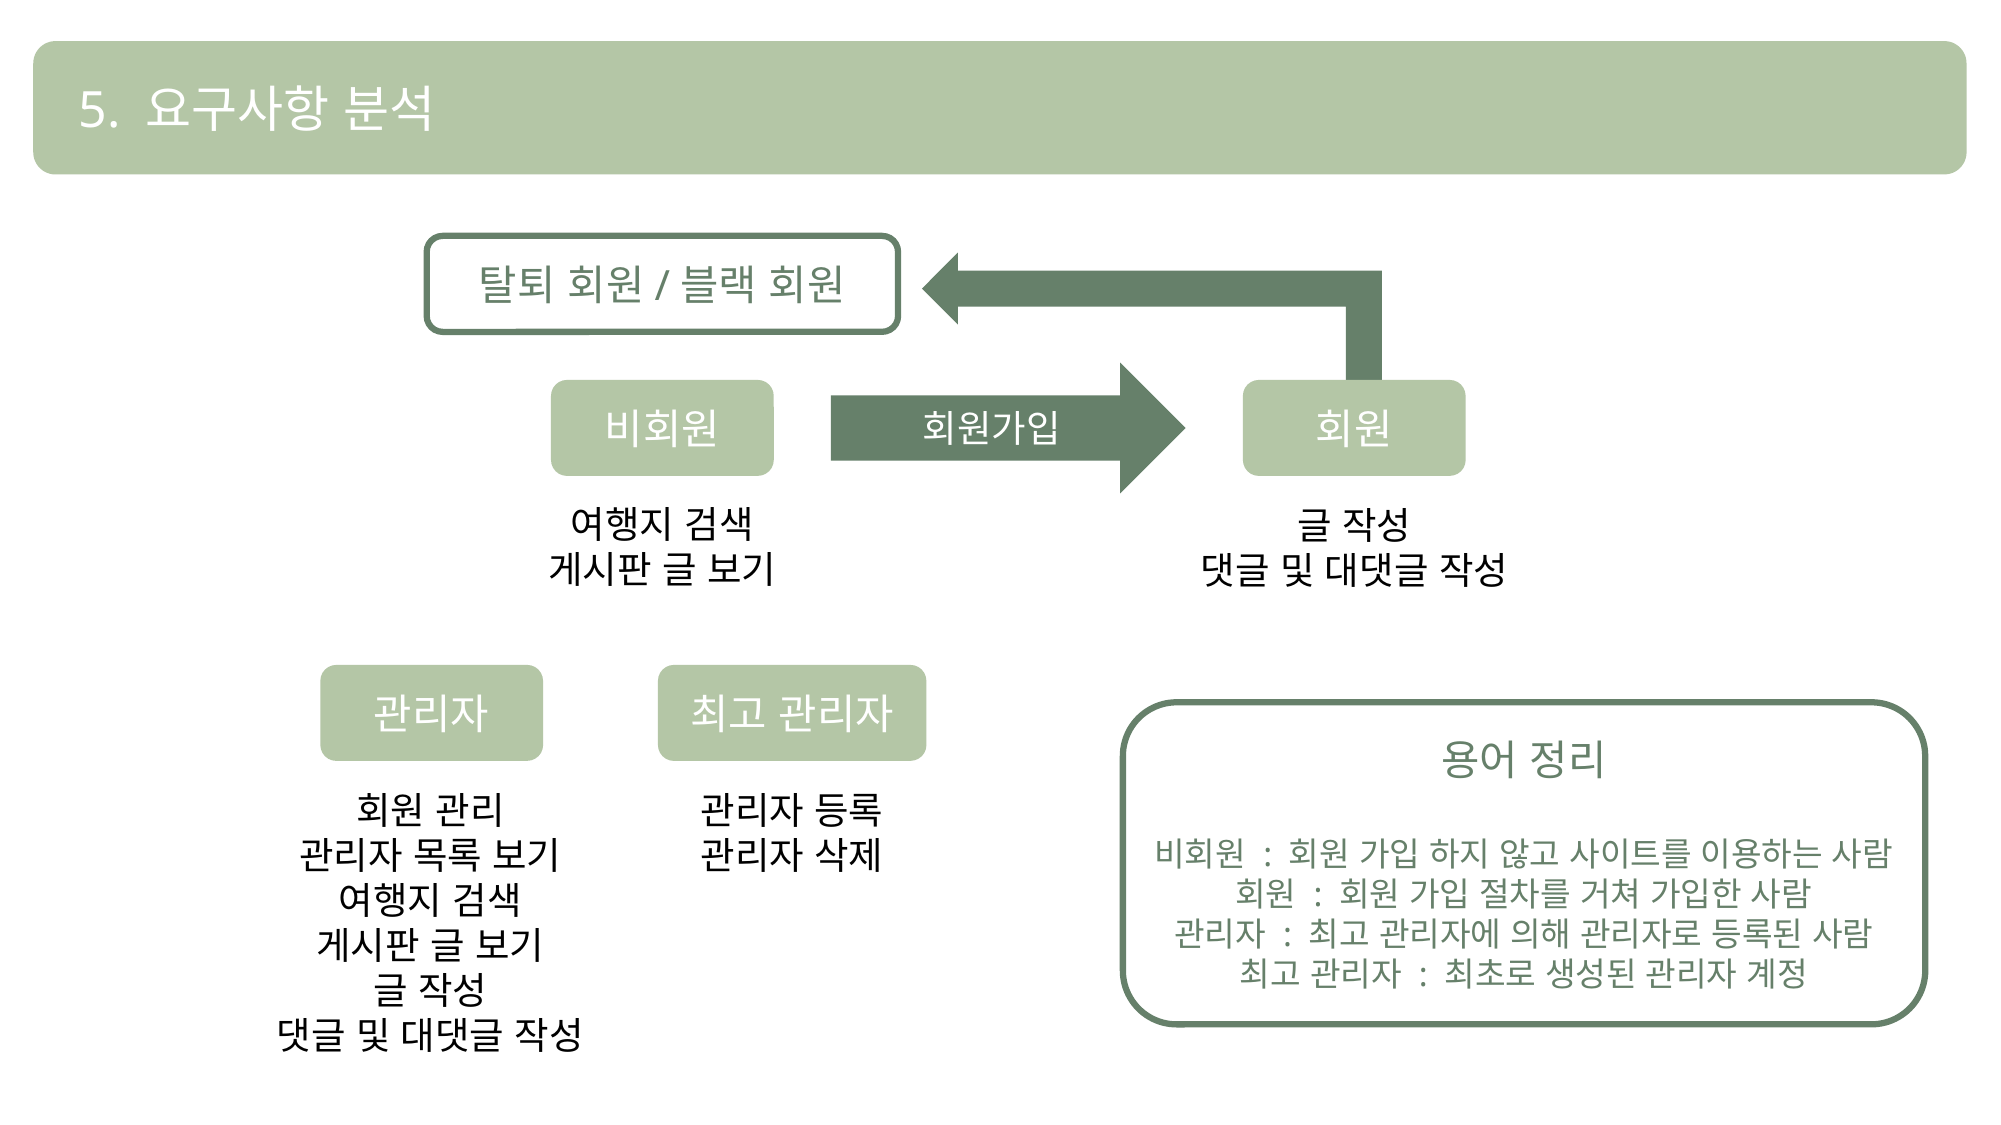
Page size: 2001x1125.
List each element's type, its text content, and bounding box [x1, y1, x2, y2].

text_box [920, 250, 1383, 378]
text_box 회원 관리 관리자 목록 보기 여행지 검색 게시판 글 보기 글 작성 댓글 및 대댓글 작성 [261, 779, 600, 1064]
text_box 관리자 등록 관리자 삭제 [685, 779, 899, 884]
text_box 탈퇴 회원/블랙 회원 [425, 234, 900, 333]
text_box 용어 정리 비회원 : 회원 가입 하지 않고 사이트를 이용하는 사람 회원 : 회원 가입 절차를 거쳐 가입한 사람 관리자 : 최고 관리자에 의해 관리자로 등록된 사람 최고 관리자 : 최초로 생성된 관리자 계정 [1121, 701, 1927, 1026]
text_box 최고 관리자 [656, 663, 928, 762]
text_box 글 작성 댓글 및 대댓글 작성 [1185, 494, 1523, 600]
text_box 여행지 검색 게시판 글 보기 [533, 493, 792, 599]
text_box 비회원 [549, 378, 775, 477]
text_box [33, 41, 1967, 175]
text_box 회원 [1241, 378, 1467, 477]
text_box 관리자 [319, 663, 545, 762]
text_box 회원가입 [829, 360, 1188, 496]
